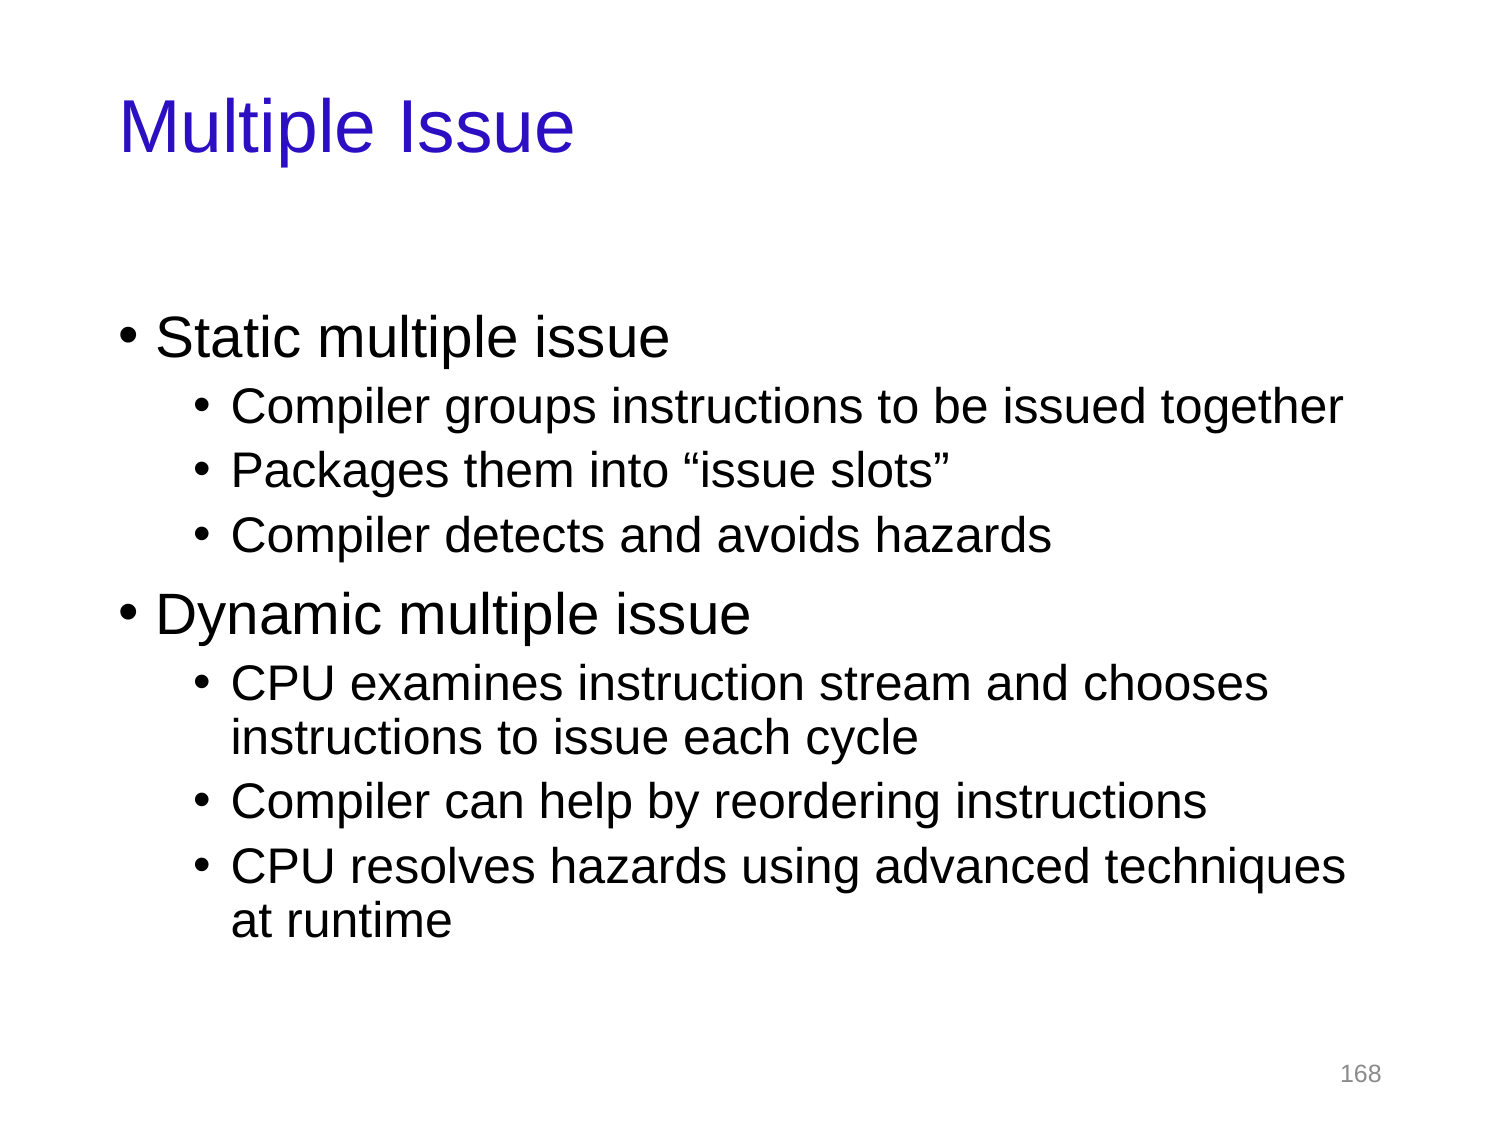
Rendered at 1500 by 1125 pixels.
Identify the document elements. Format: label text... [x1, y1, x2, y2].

list Static multiple issue Compiler groups instructions to be issued together Packages them into “issue slots” Compiler detects and avoids hazards Dynamic multiple issue CPU examines instruction stream and chooses instructions to issue each cycle Compiler can help by reordering instructions CPU resolves hazards using advanced techniques at runtime [103, 299, 1397, 1014]
slide_number 168 [1059, 1042, 1397, 1103]
title Multiple Issue [103, 59, 1397, 197]
